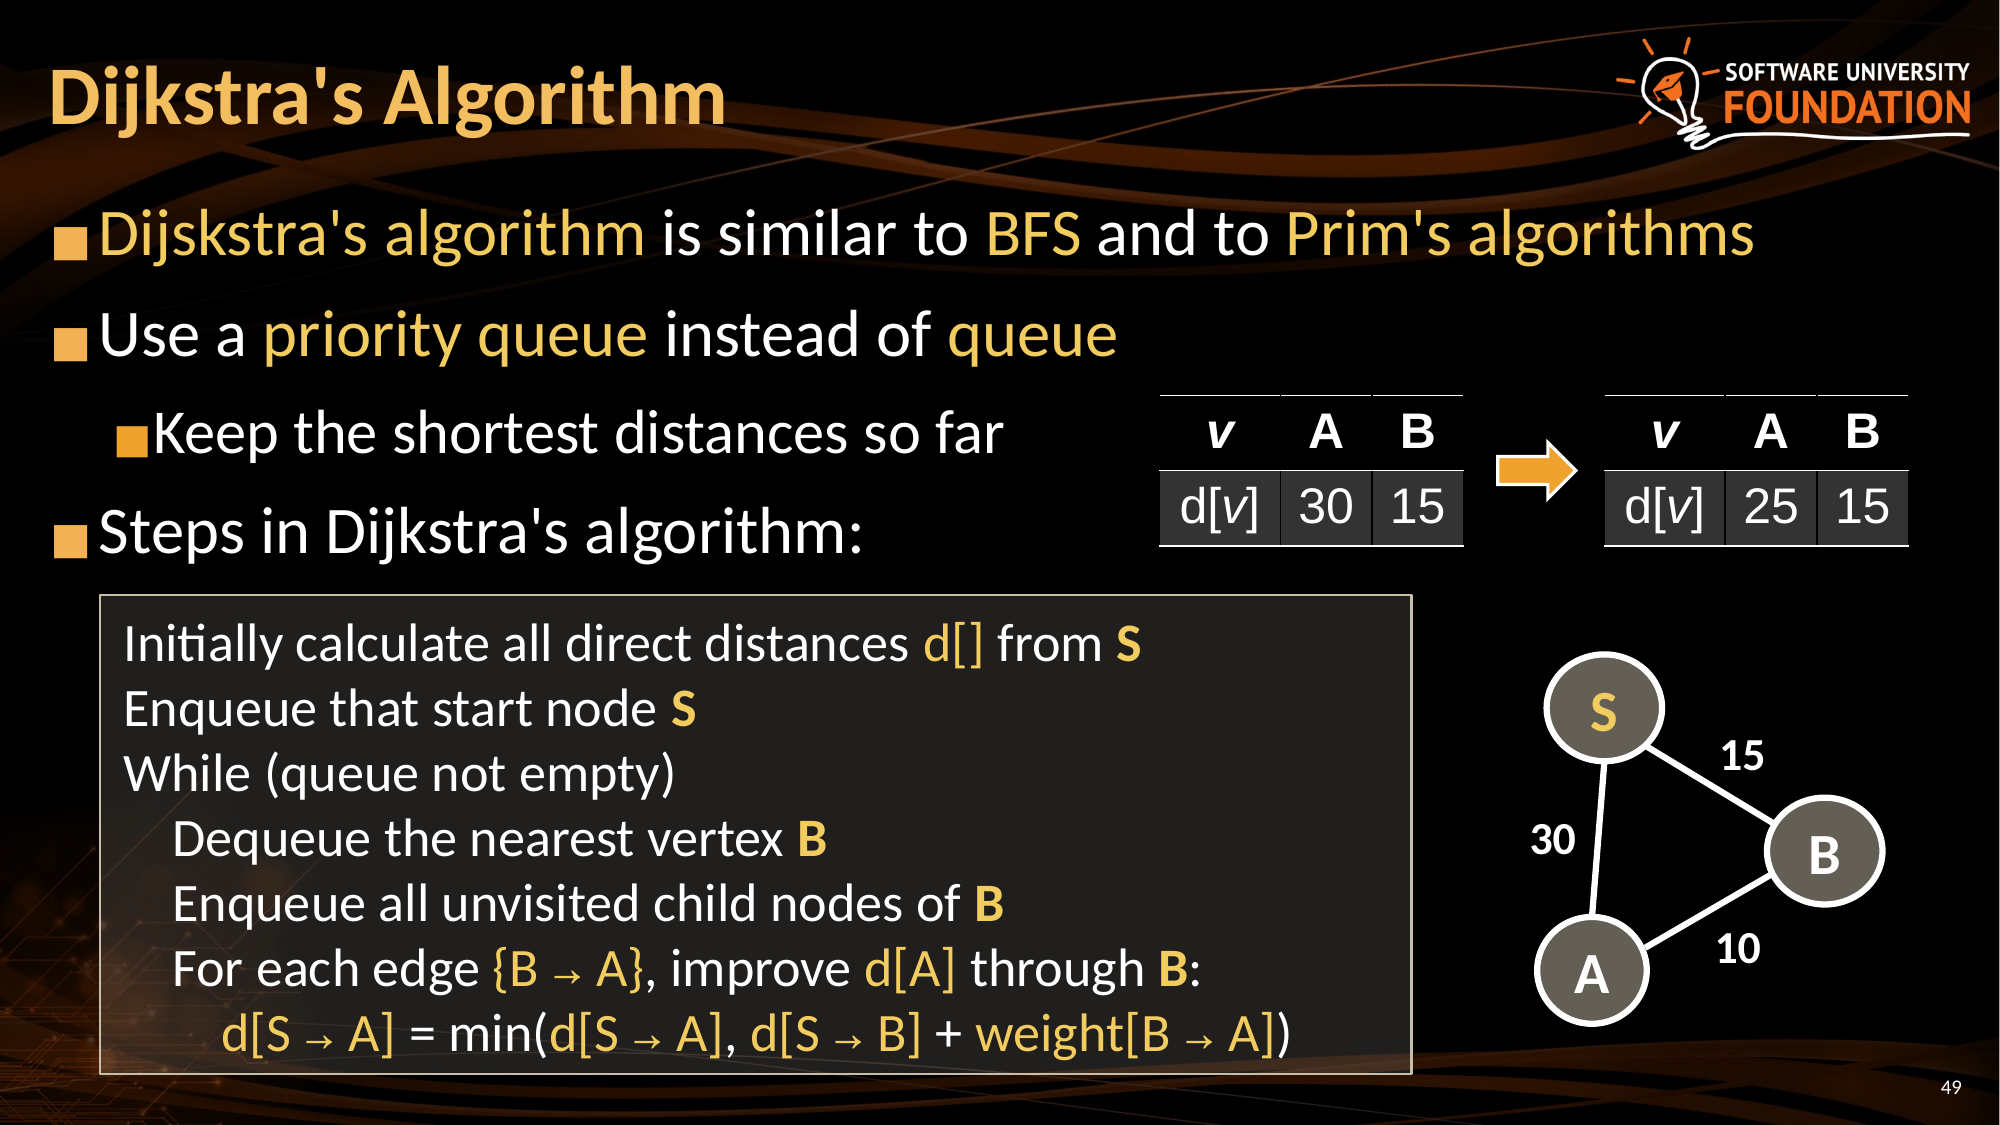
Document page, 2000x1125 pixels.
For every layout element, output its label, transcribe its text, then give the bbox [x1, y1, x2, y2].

table_cell 15 [1373, 471, 1463, 545]
list Dijskstra's algorithm is similar to BFS and to Prim's algorithms Use a priority queue instead of queue Keep the shortest distances so far Steps in Dijkstra's algorithm: [31, 188, 1968, 1103]
table_header v [1160, 396, 1280, 470]
table_cell d[v] [1160, 471, 1280, 545]
title Dijkstra's Algorithm [30, 6, 1602, 189]
table_header A [1281, 396, 1371, 470]
table_header B [1818, 396, 1908, 470]
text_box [1514, 654, 1883, 1024]
table_header A [1726, 396, 1816, 470]
table_cell 30 [1281, 471, 1371, 545]
text_box [1497, 442, 1576, 499]
table_cell 15 [1818, 471, 1908, 545]
text_box Initially calculate all direct distances d[] from S Enqueue that start node S While (queue not empty) Dequeue the nearest vertex B Enqueue all unvisited child nodes of B For each edge {B → A}, improve d[A] through B: d[S → A] = min(d[S → A], d[S → B] + weight[B → A]) [99, 595, 1412, 1074]
table_cell d[v] [1605, 471, 1724, 545]
picture [0, 0, 2000, 1125]
table_header v [1605, 396, 1724, 470]
table_header B [1373, 396, 1463, 470]
table_cell 25 [1726, 471, 1816, 545]
